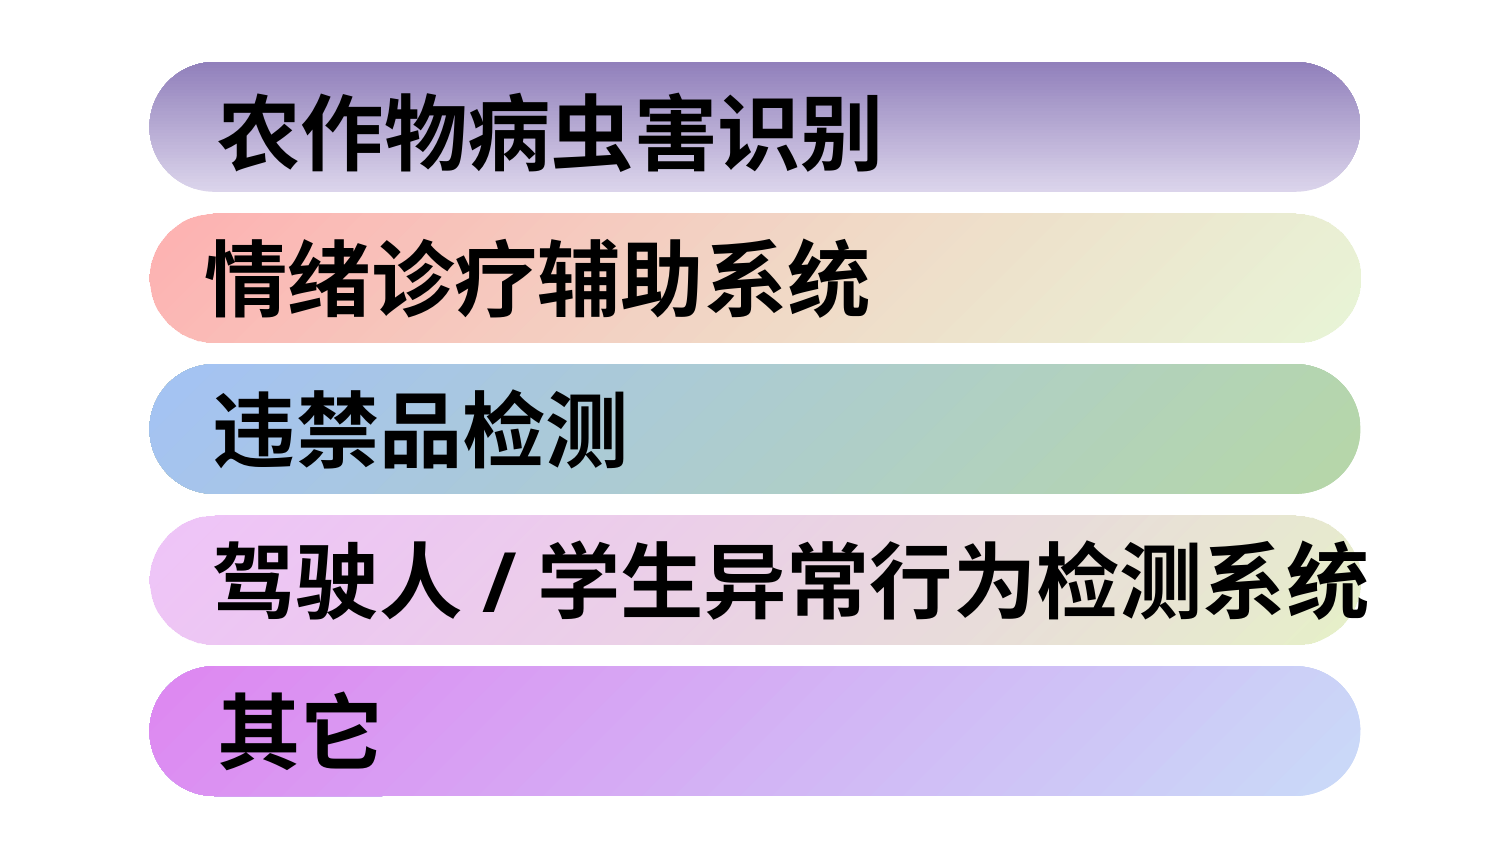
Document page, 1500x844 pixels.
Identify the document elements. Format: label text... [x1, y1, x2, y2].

text_box [149, 515, 1327, 645]
text_box 其它 [203, 673, 1307, 788]
text_box 驾驶人/学生异常行为检测系统 [198, 521, 1431, 637]
text_box [149, 213, 1361, 343]
text_box 违禁品检测 [198, 370, 1302, 486]
text_box 农作物病虫害识别 [203, 73, 1307, 189]
text_box [149, 62, 1361, 192]
text_box [149, 666, 1361, 797]
text_box 情绪诊疗辅助系统 [190, 219, 1294, 335]
text_box [149, 364, 1361, 494]
